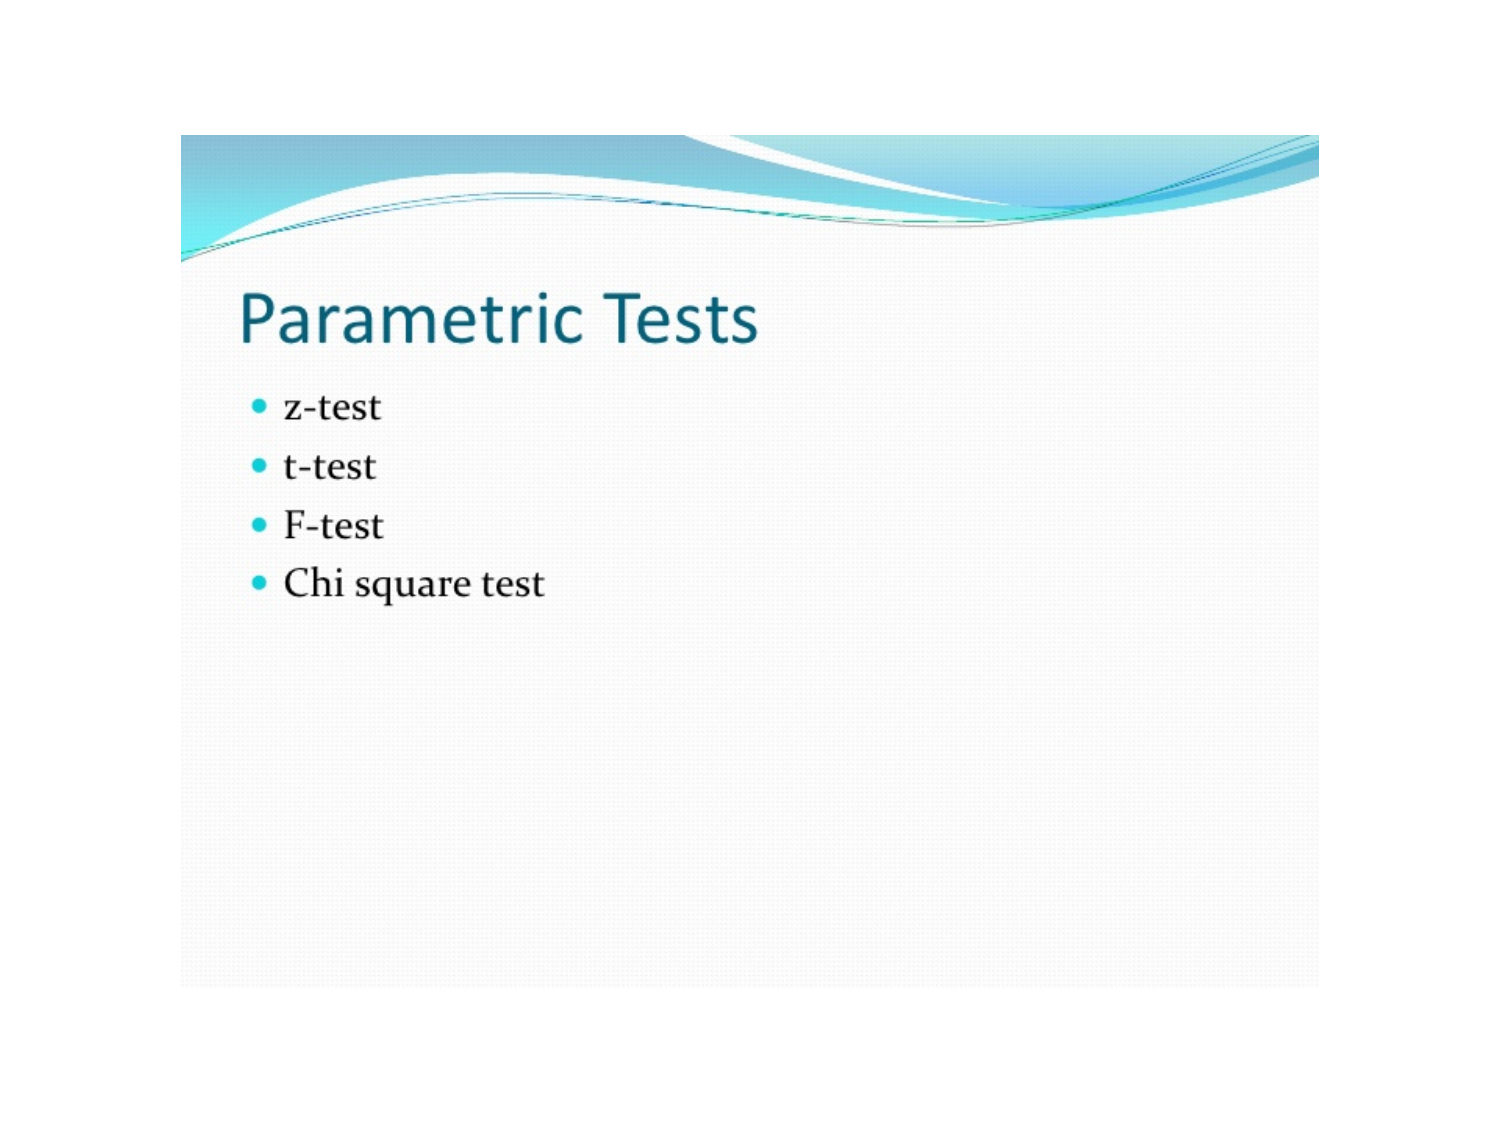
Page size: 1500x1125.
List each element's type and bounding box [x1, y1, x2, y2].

picture [180, 135, 1319, 990]
